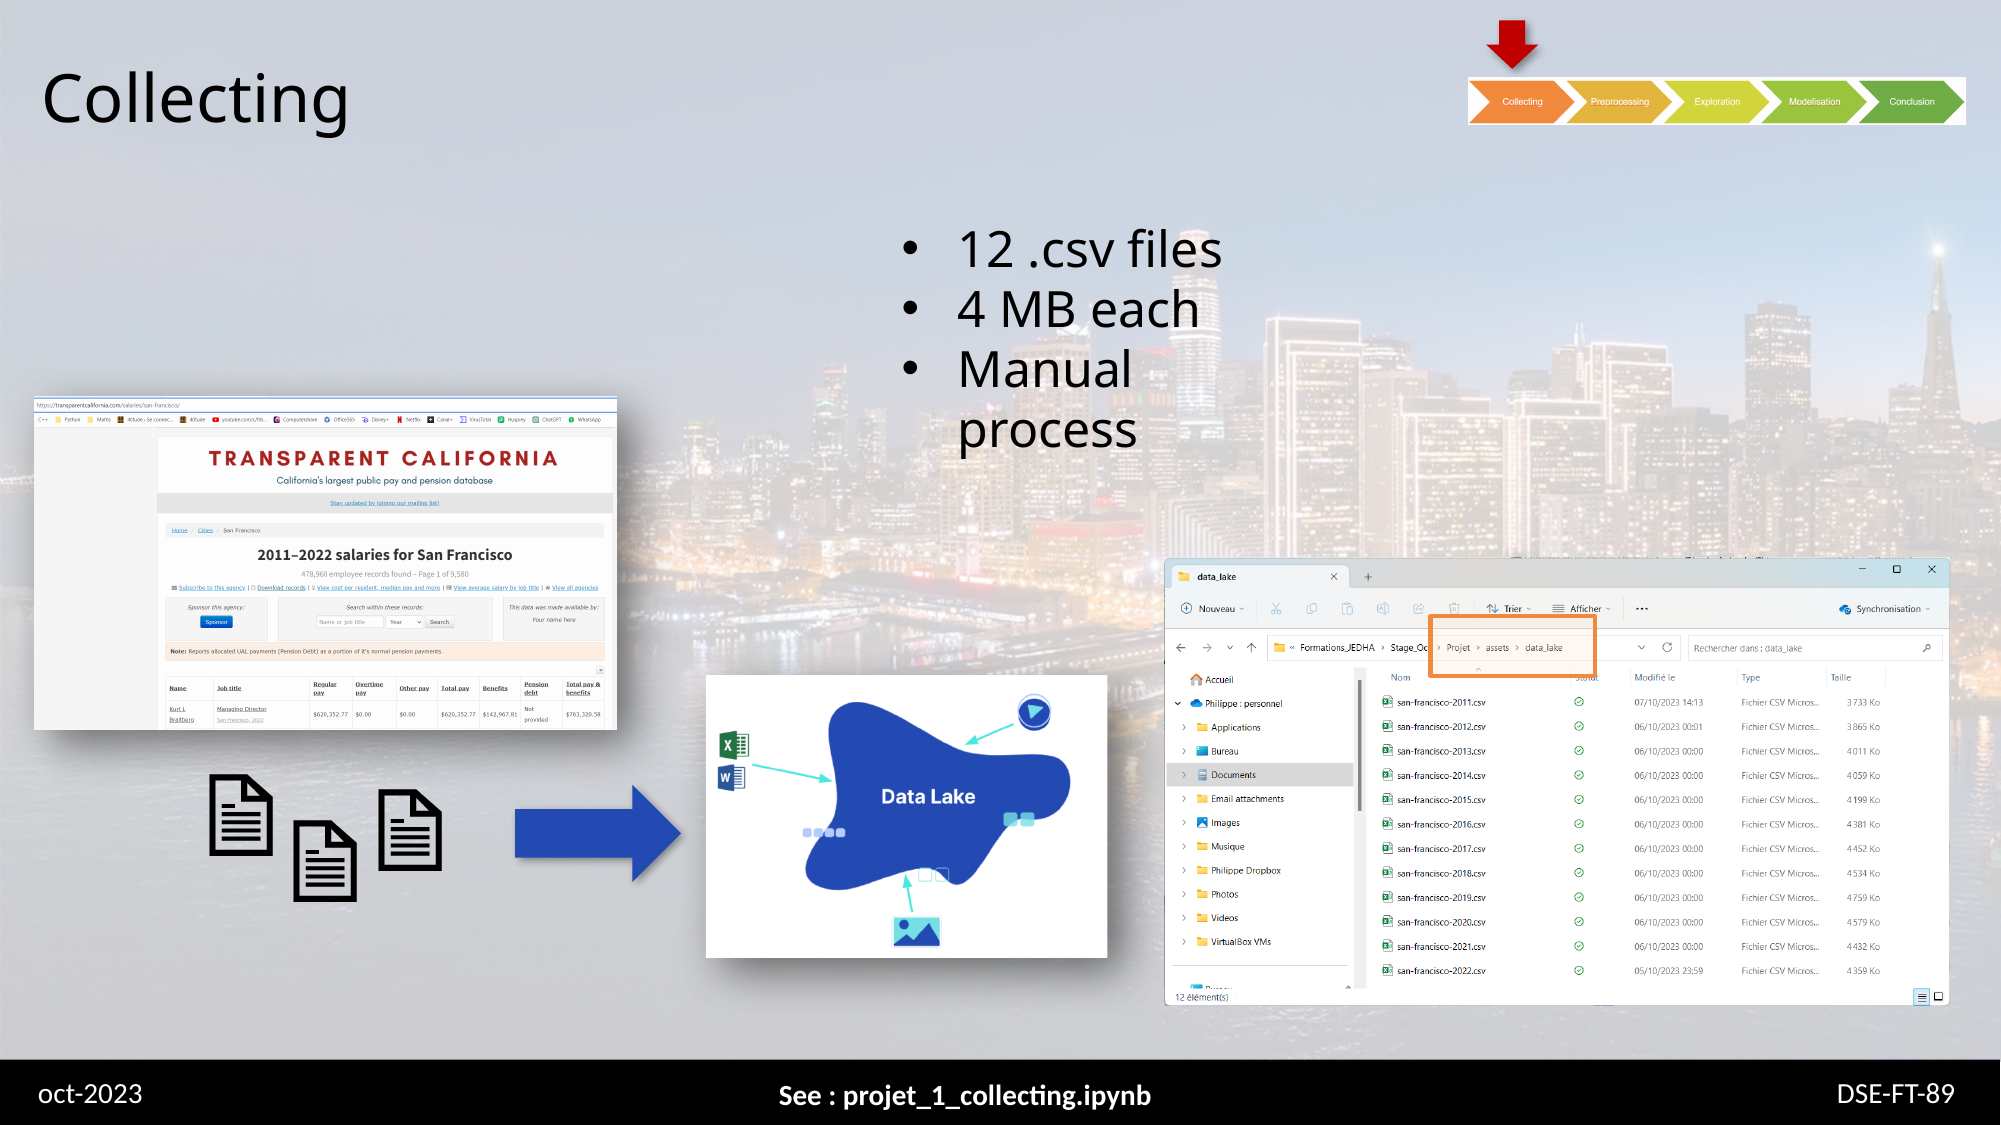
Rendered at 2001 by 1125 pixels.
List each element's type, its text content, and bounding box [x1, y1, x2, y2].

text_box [191, 766, 459, 910]
text_box See : projet_1_collecting.ipynb [771, 1070, 1165, 1119]
picture [0, 0, 2000, 1062]
